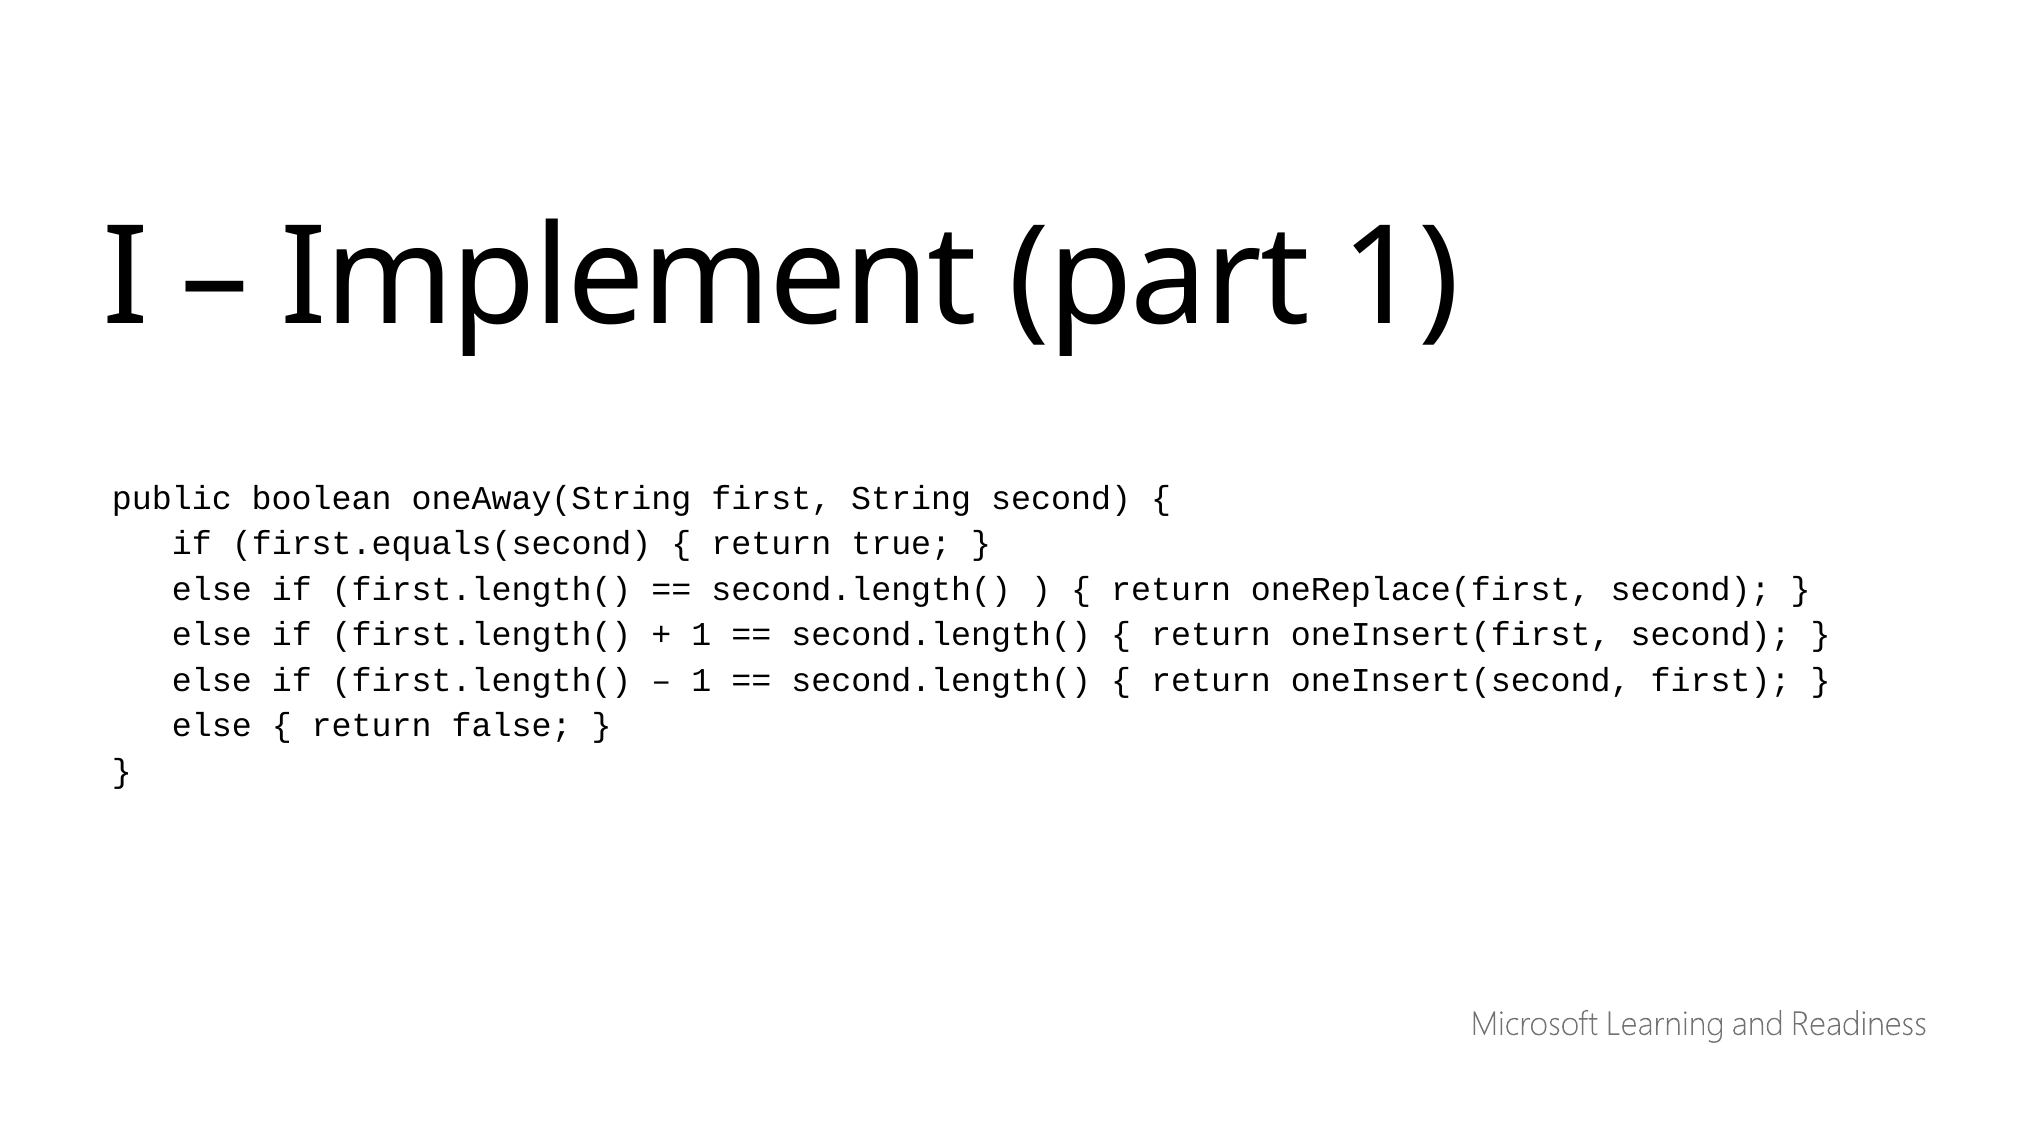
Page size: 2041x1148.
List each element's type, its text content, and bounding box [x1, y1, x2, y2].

list public boolean oneAway(String first, String second) { if (first.equals(second) { return true; } else if (first.length() == second.length() ) { return oneReplace(first, second); } else if (first.length() + 1 == second.length() { return oneInsert(first, second); } else if (first.length() – 1 == second.length() { return oneInsert(second, first); } else { return false; } } [111, 470, 1915, 970]
list I – Implement (part 1) [102, 204, 1913, 333]
